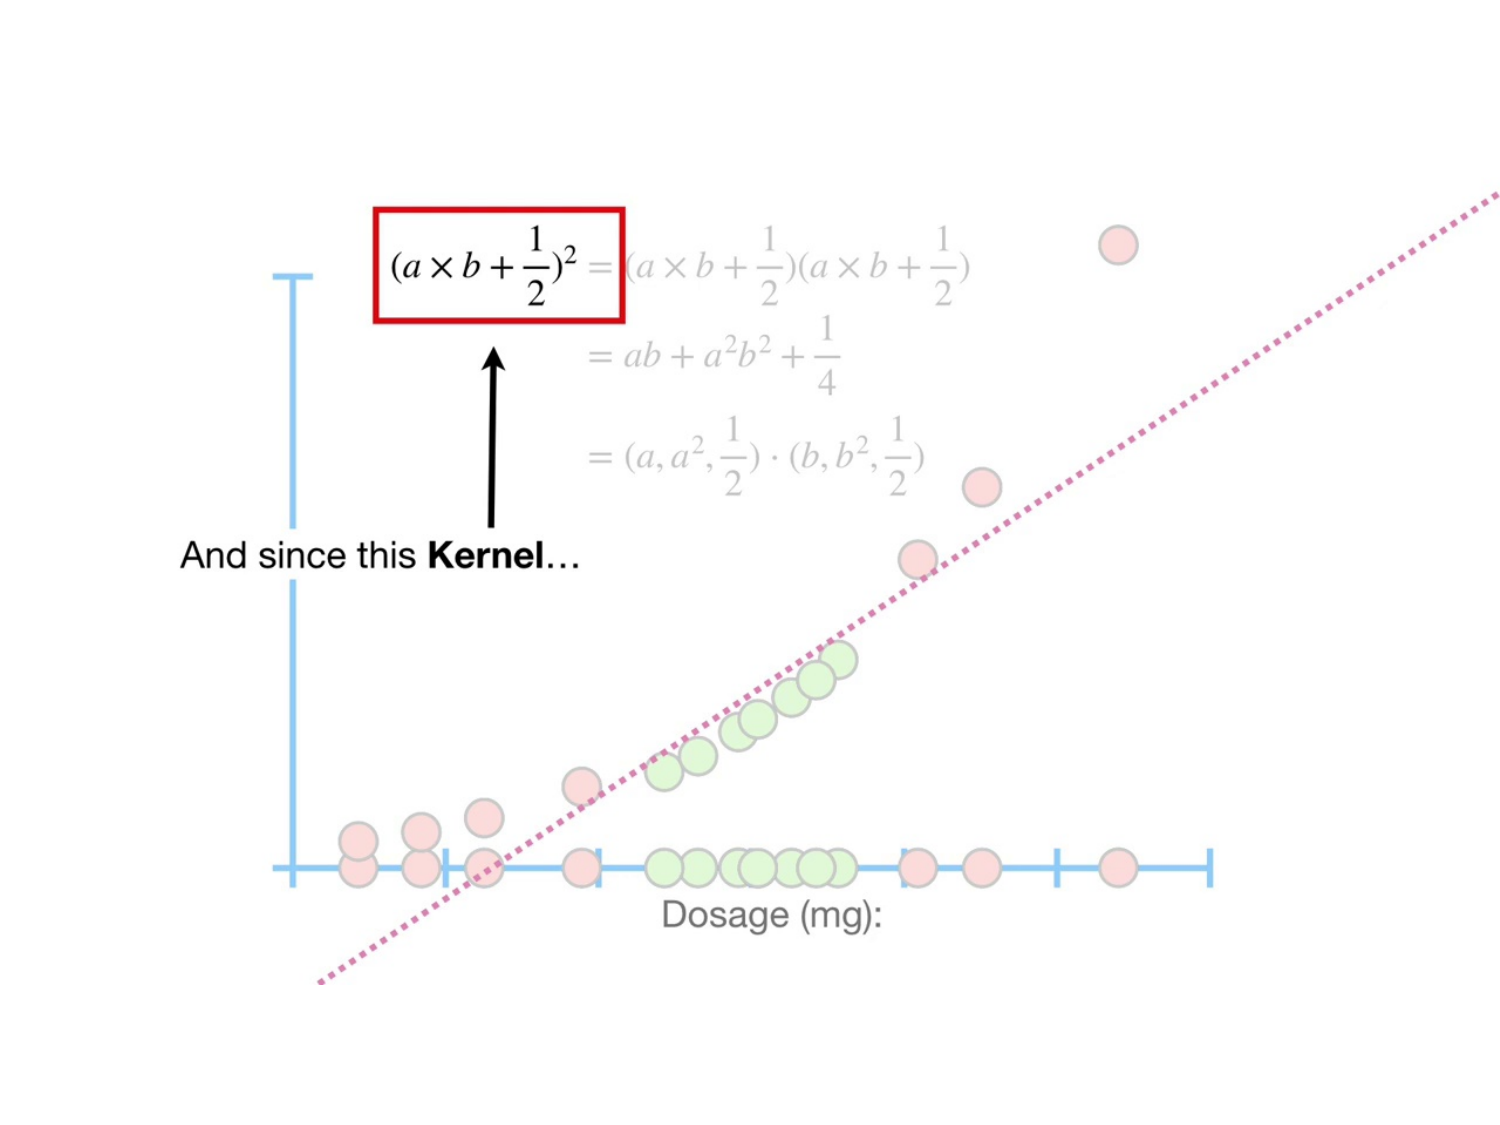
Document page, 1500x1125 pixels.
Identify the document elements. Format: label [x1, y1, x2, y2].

picture [0, 140, 1500, 985]
